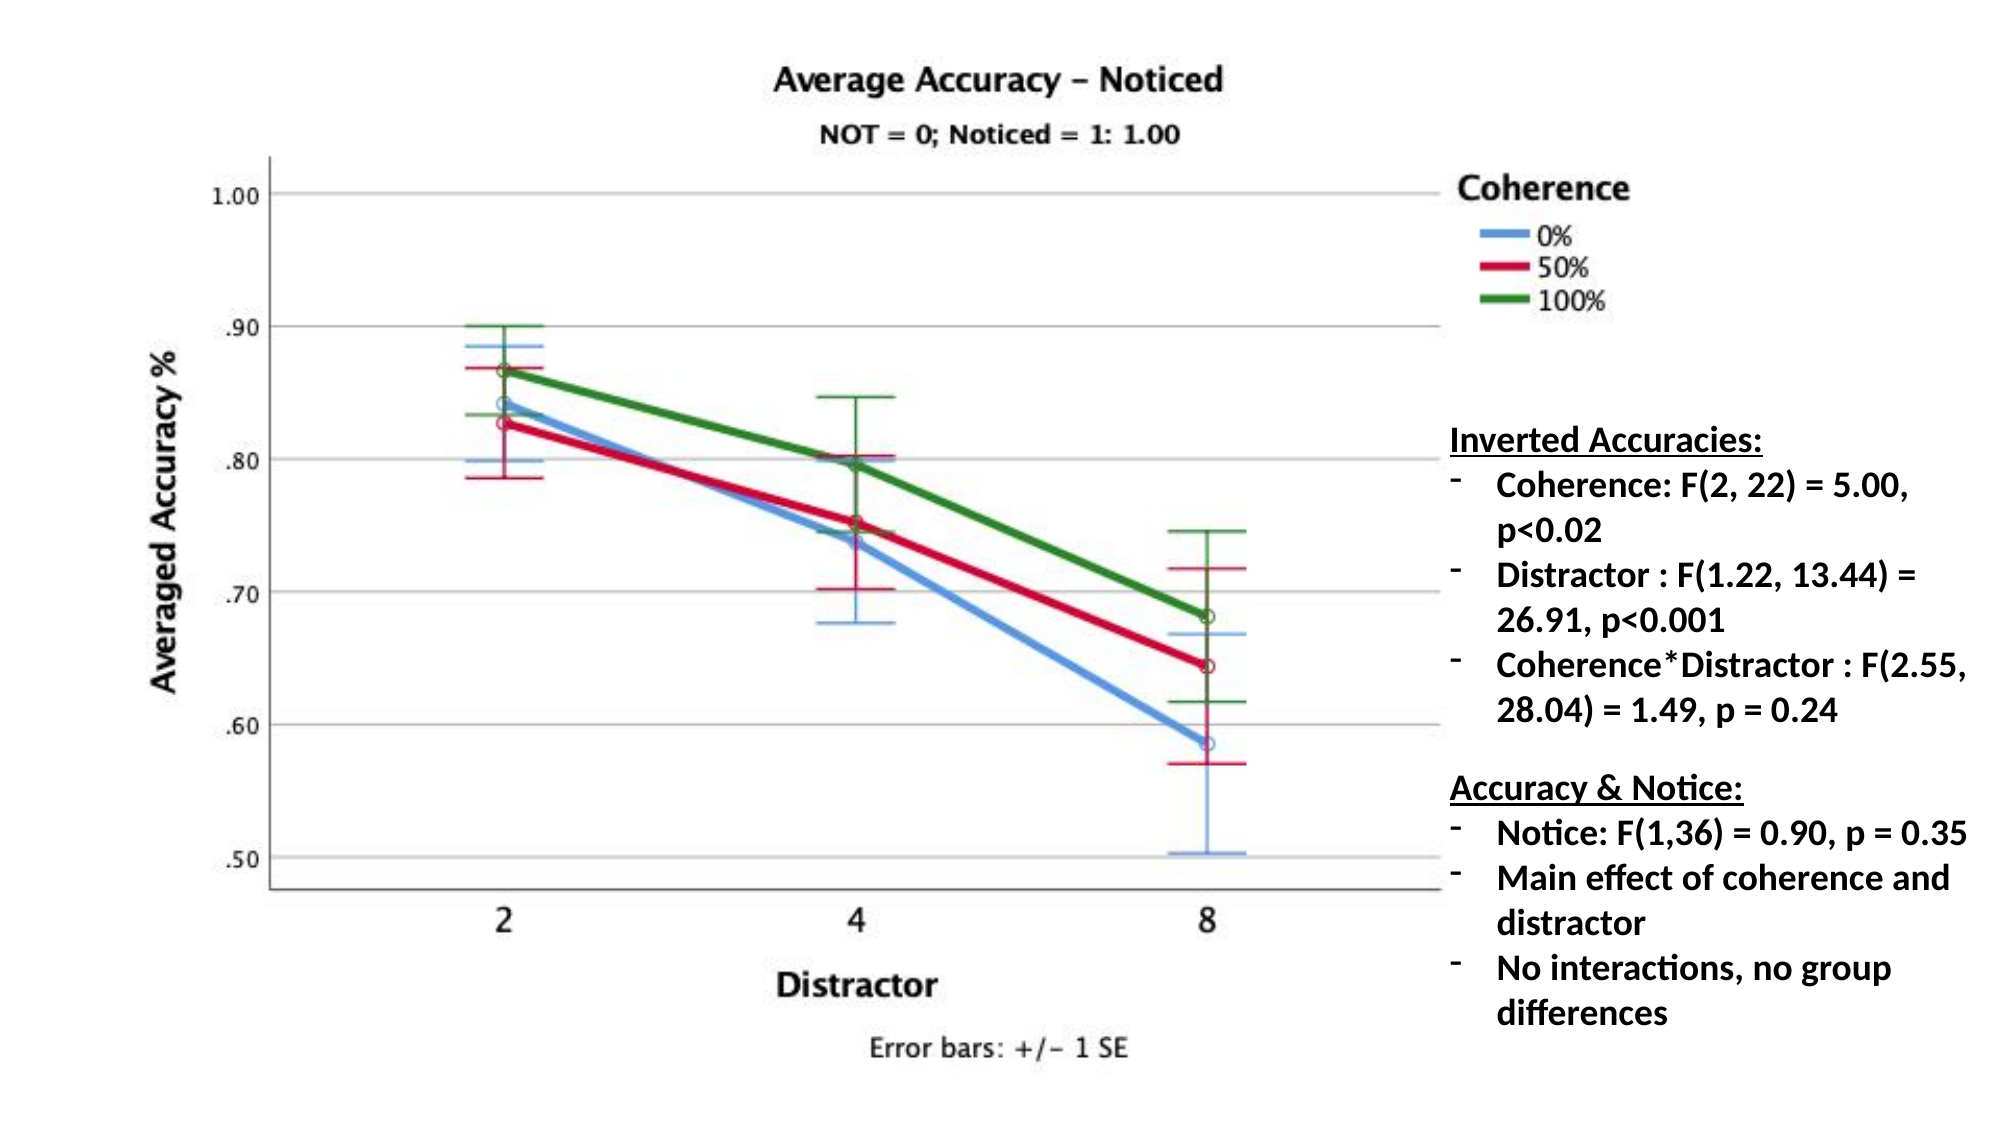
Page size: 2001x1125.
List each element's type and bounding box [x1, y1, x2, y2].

picture [113, 40, 1887, 1085]
text_box [1434, 407, 2000, 1090]
